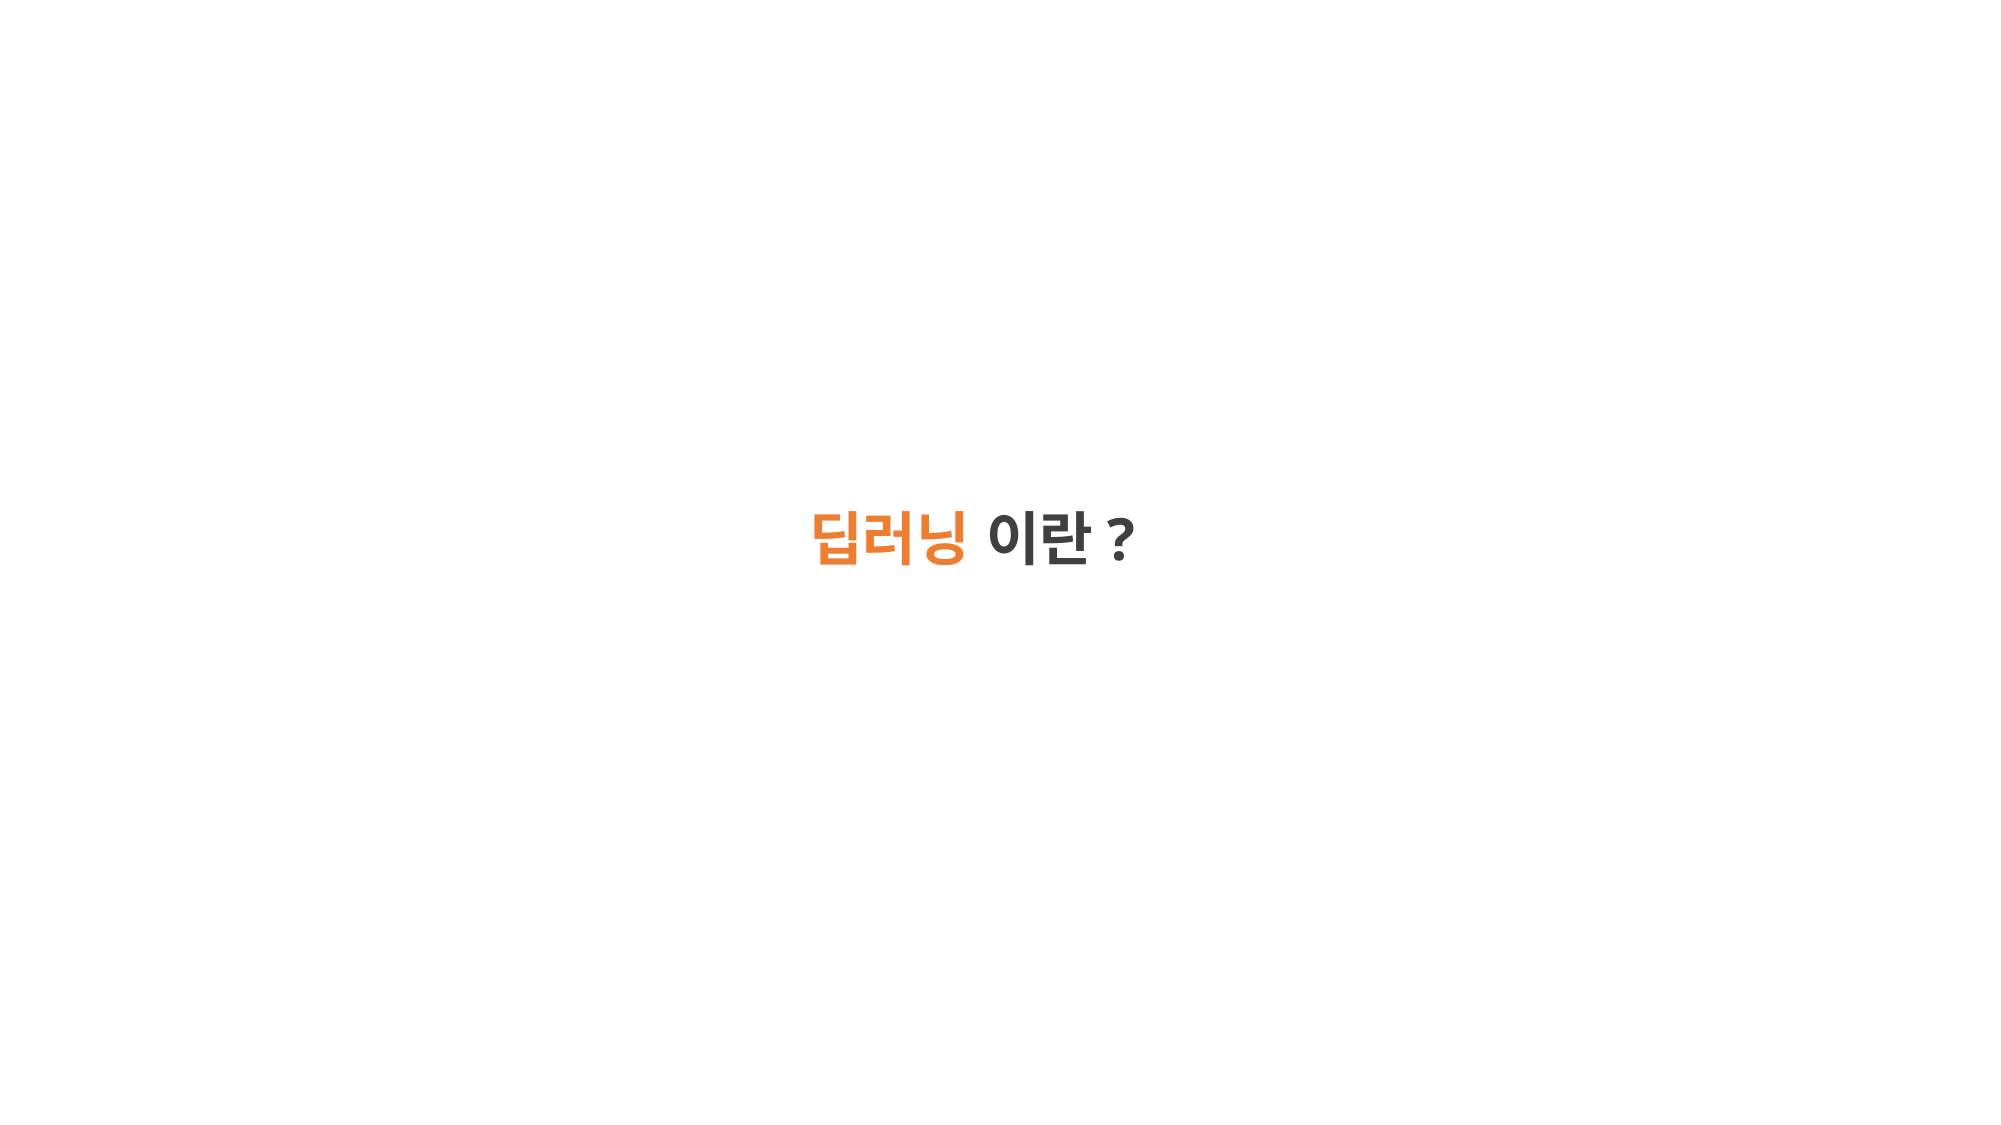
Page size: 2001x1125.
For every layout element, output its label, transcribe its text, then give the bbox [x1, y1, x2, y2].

text_box 딥러닝 이란? [794, 494, 1150, 579]
